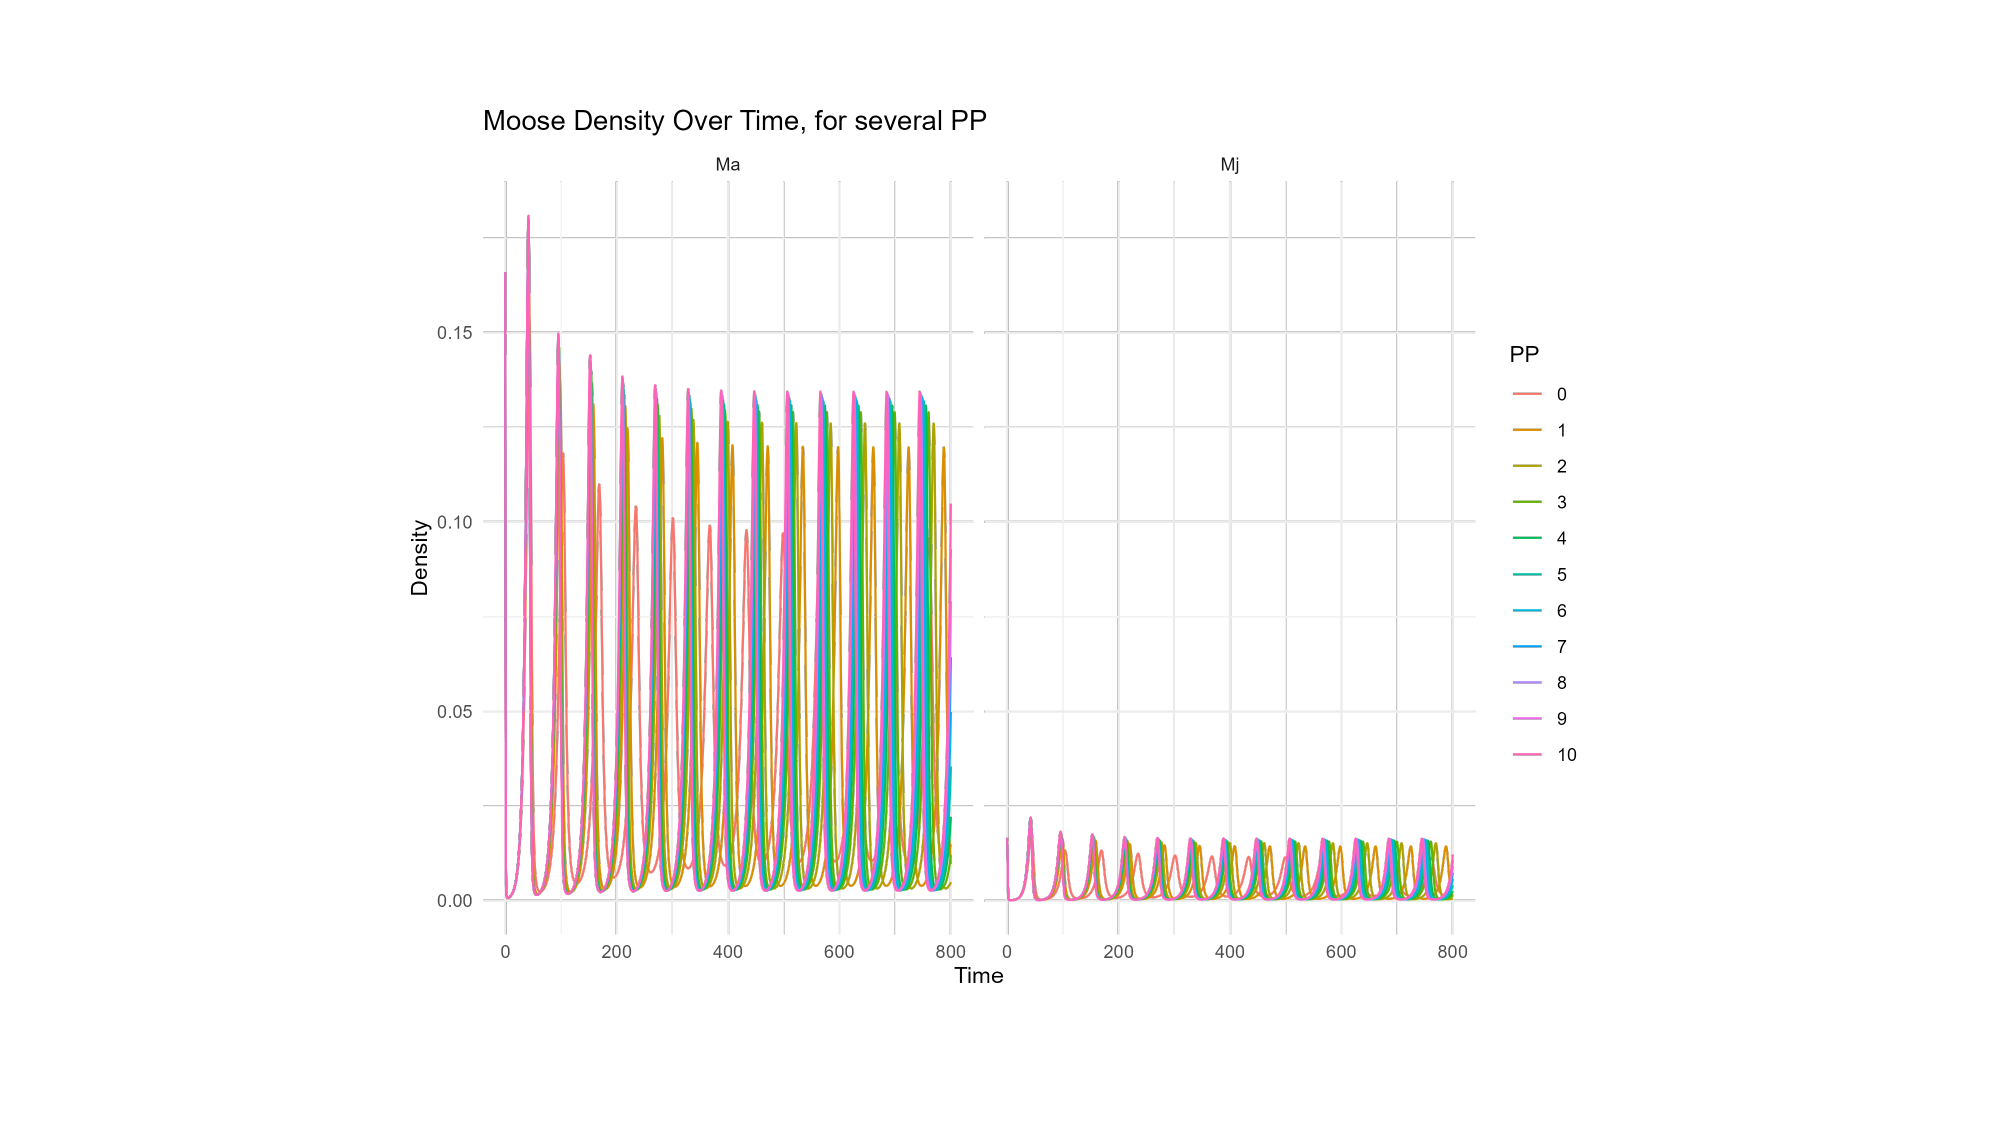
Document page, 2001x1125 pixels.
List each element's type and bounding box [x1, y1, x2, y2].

picture [399, 98, 1600, 999]
